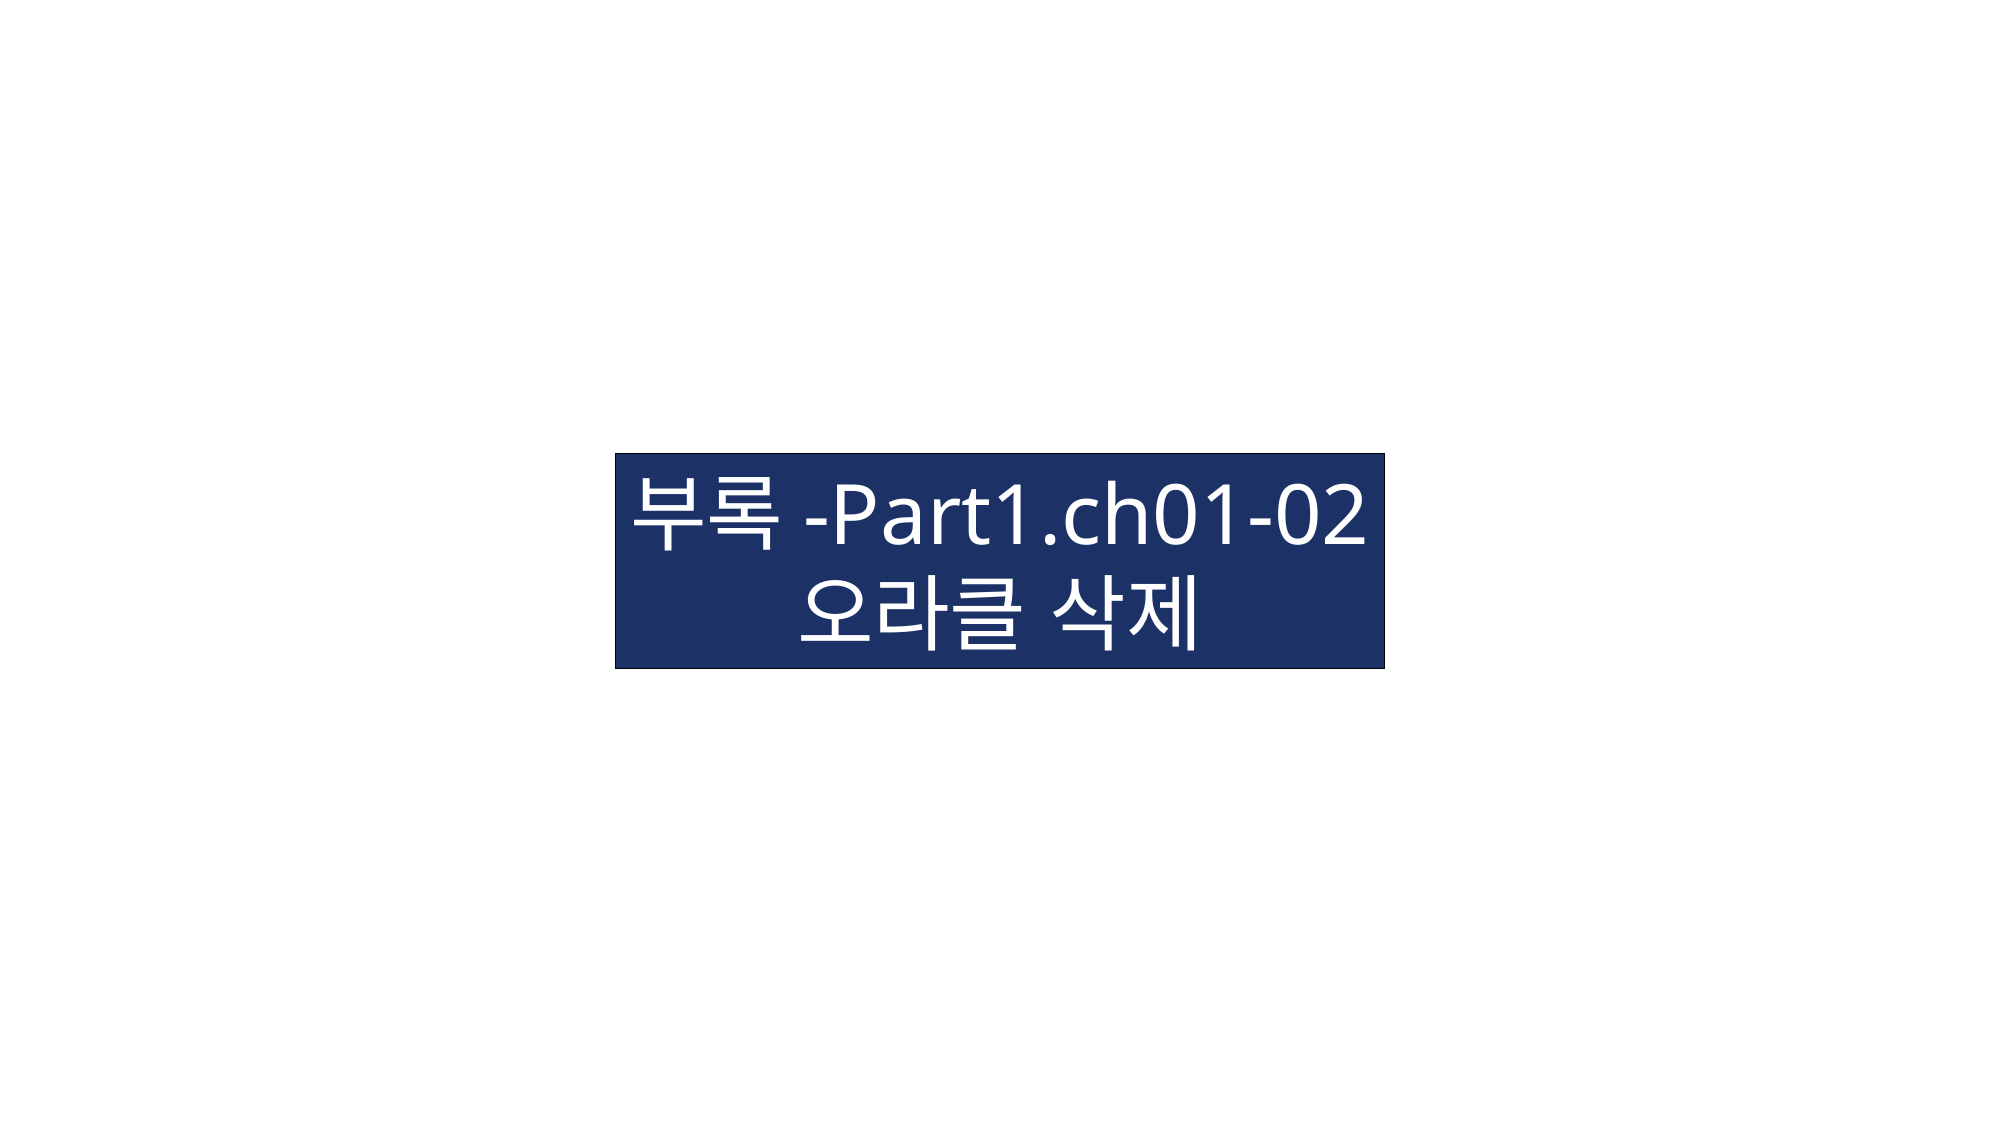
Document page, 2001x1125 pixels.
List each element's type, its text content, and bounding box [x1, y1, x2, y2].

text_box 부록-Part1.ch01-02 오라클 삭제 [615, 453, 1385, 669]
